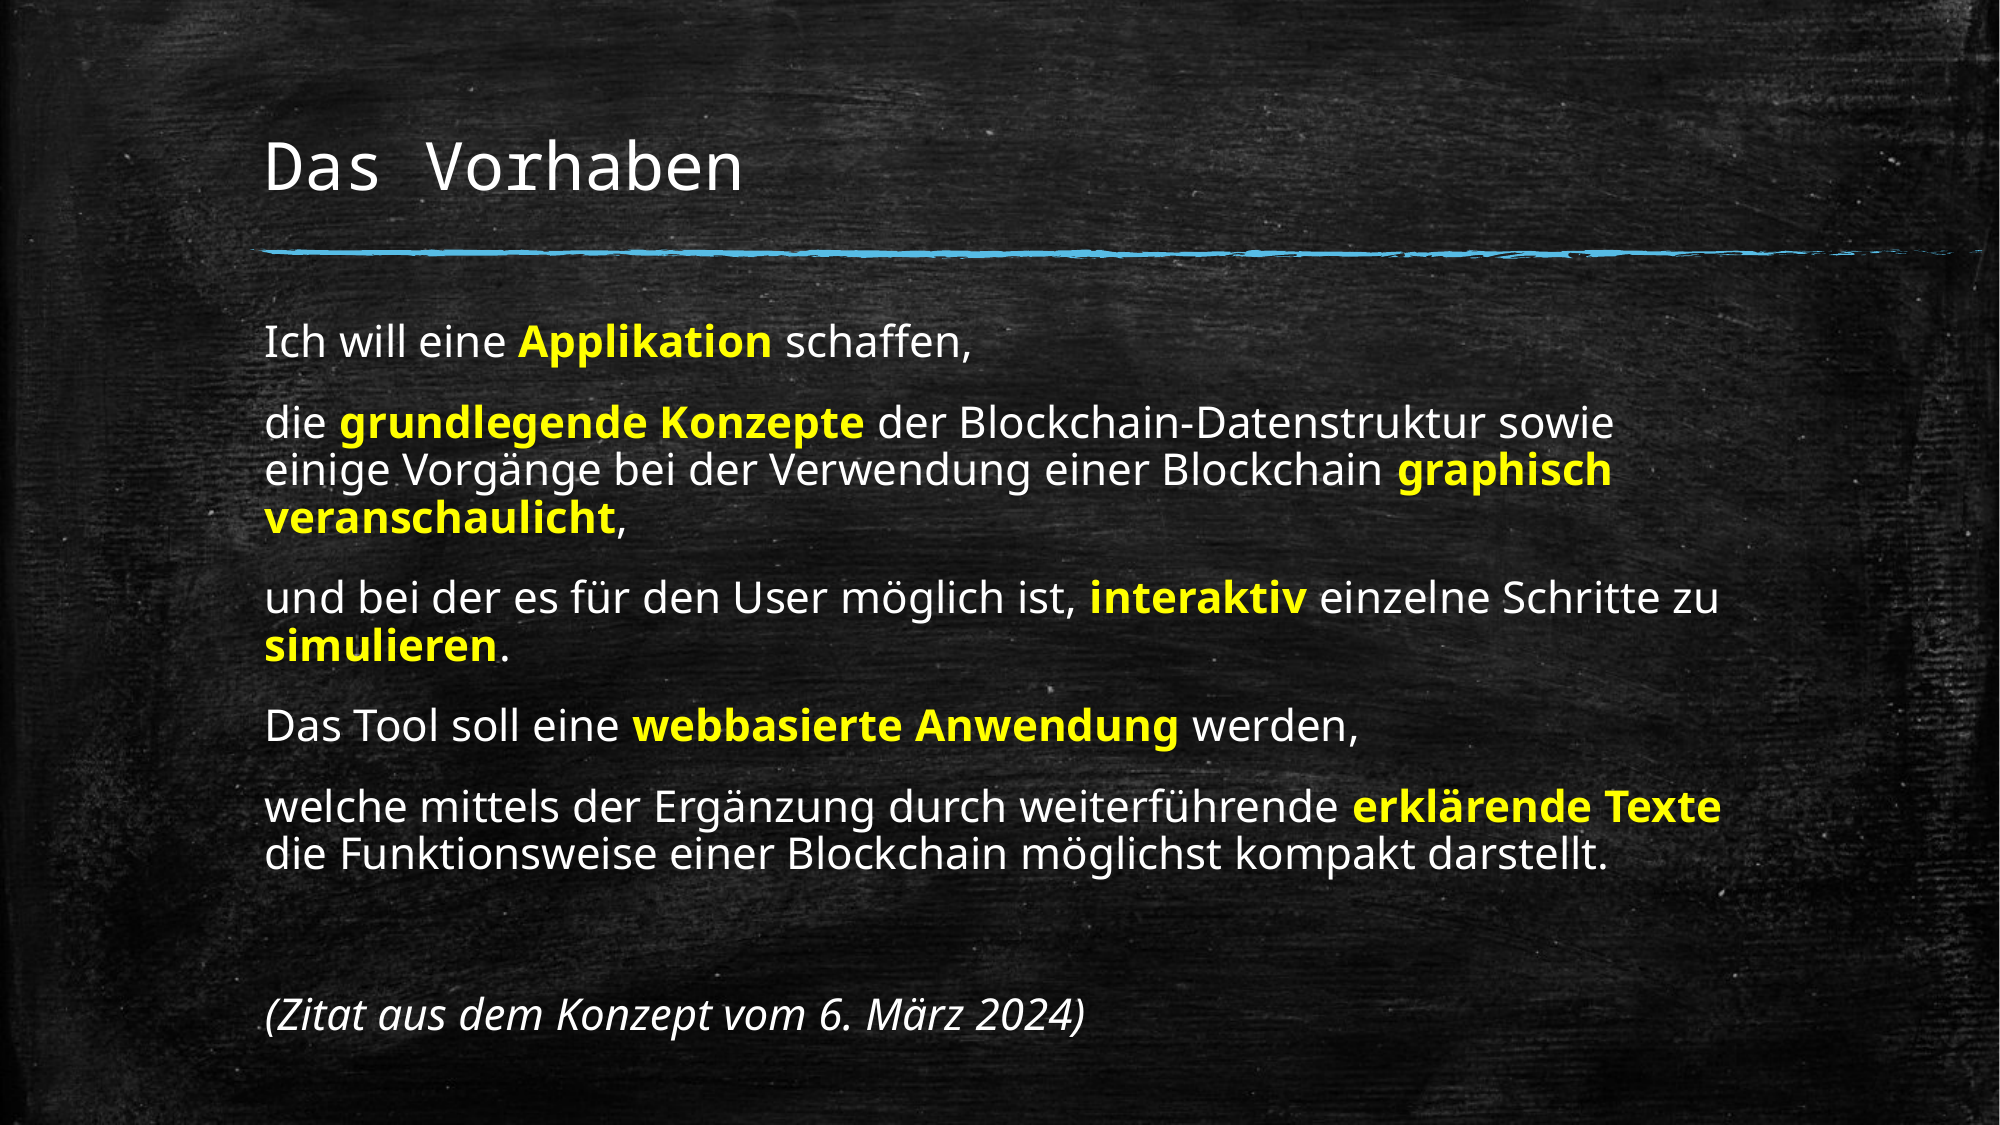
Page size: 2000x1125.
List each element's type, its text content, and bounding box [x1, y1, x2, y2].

title Das Vorhaben [249, 45, 1750, 213]
list Ich will eine Applikation schaffen, die grundlegende Konzepte der Blockchain-Datenstruktur sowie einige Vorgänge bei der Verwendung einer Blockchain graphisch veranschaulicht, und bei der es für den User möglich ist, interaktiv einzelne Schritte zu simulieren. Das Tool soll eine webbasierte Anwendung werden, welche mittels der Ergänzung durch weiterführende erklärende Texte die Funktionsweise einer Blockchain möglichst kompakt darstellt. (Zitat aus dem Konzept vom 6. März 2024) [249, 312, 1750, 1094]
